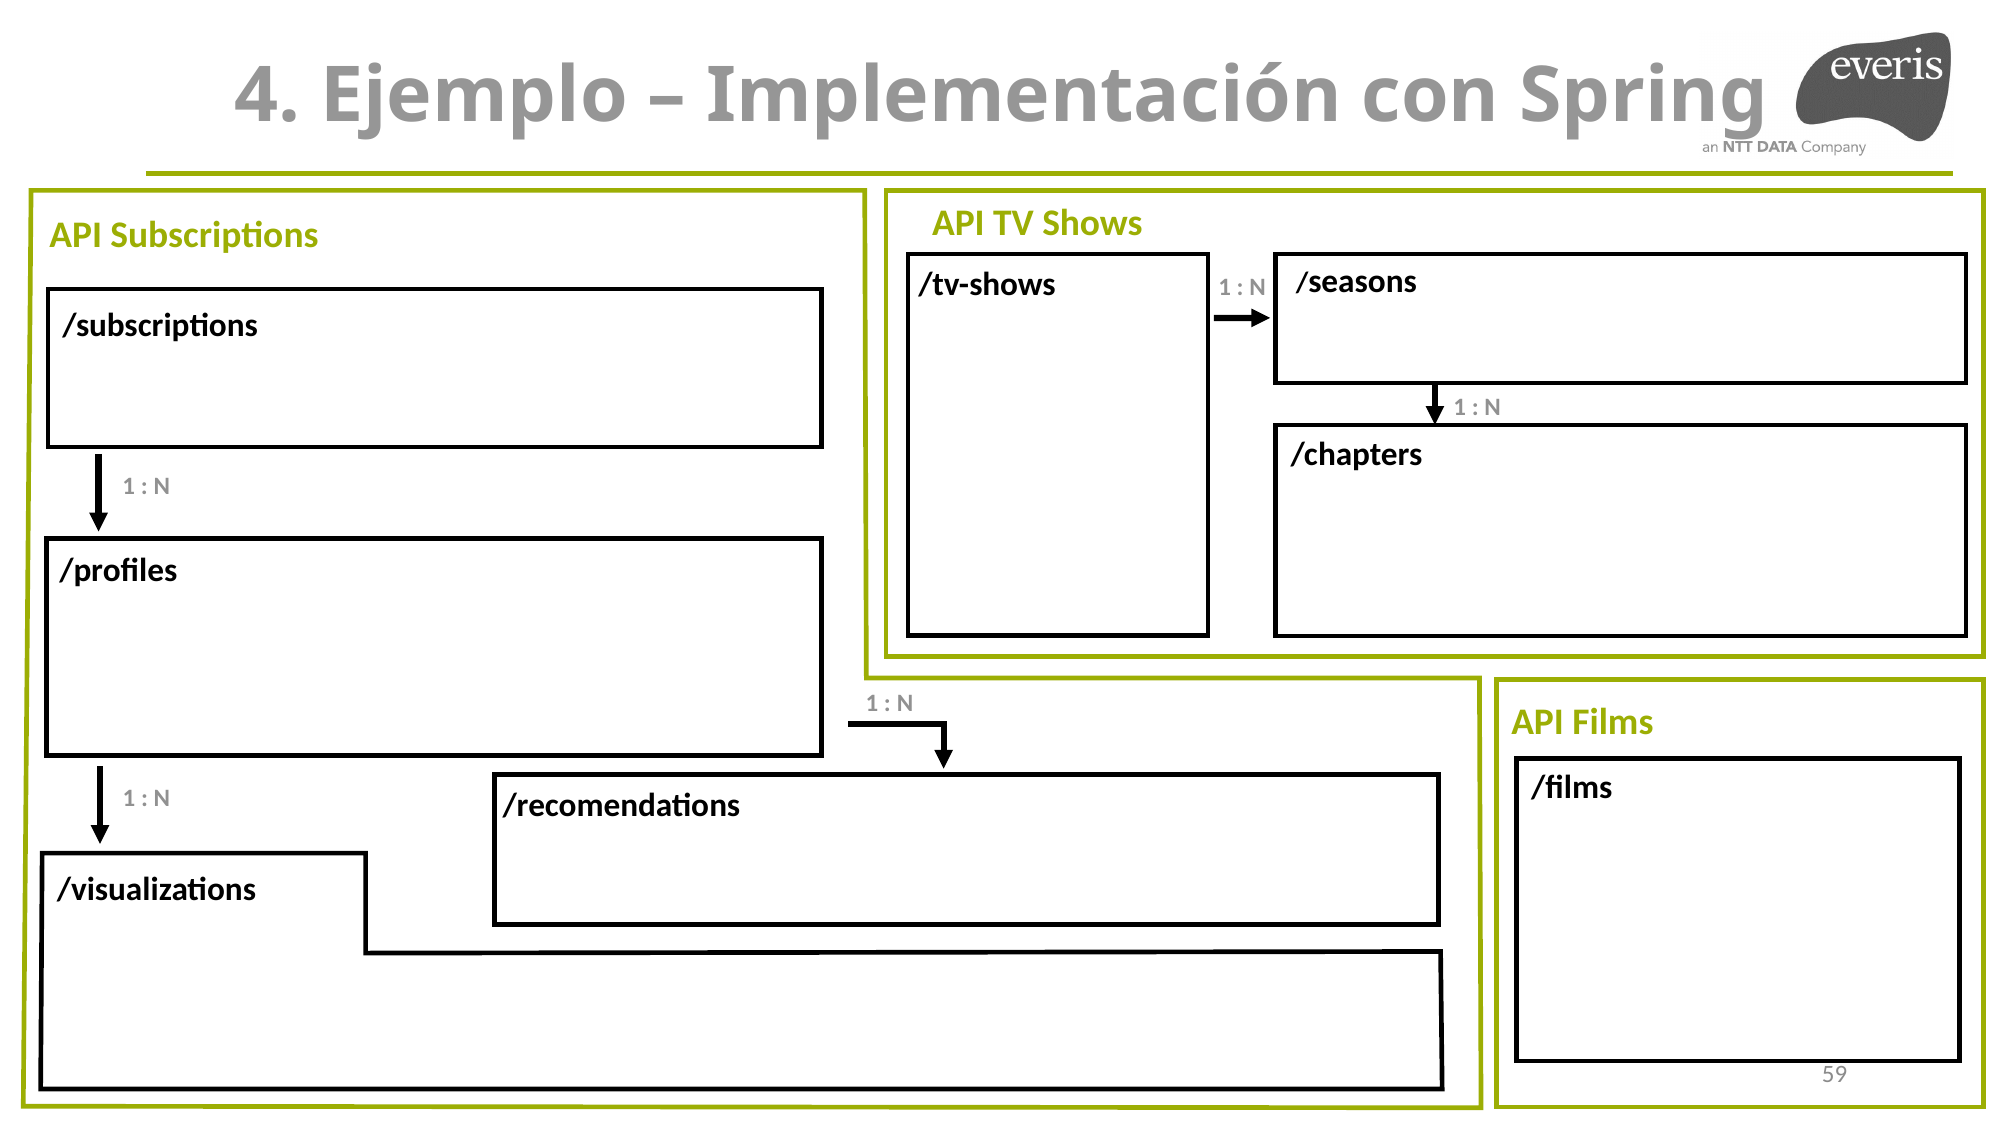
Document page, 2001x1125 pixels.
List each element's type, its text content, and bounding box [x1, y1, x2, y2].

text_box [1516, 757, 1961, 1062]
text_box 1 : N [1438, 383, 1548, 428]
text_box [22, 189, 1483, 1109]
text_box [1496, 679, 1985, 1108]
text_box [885, 189, 1985, 657]
text_box 4. Ejemplo – Implementación con Spring [145, 33, 1859, 160]
picture [1699, 31, 1954, 159]
text_box API Films [1496, 689, 1877, 750]
slide_number 59 [1412, 1042, 1863, 1103]
text_box [39, 852, 1443, 1091]
text_box /films [1516, 758, 1724, 813]
